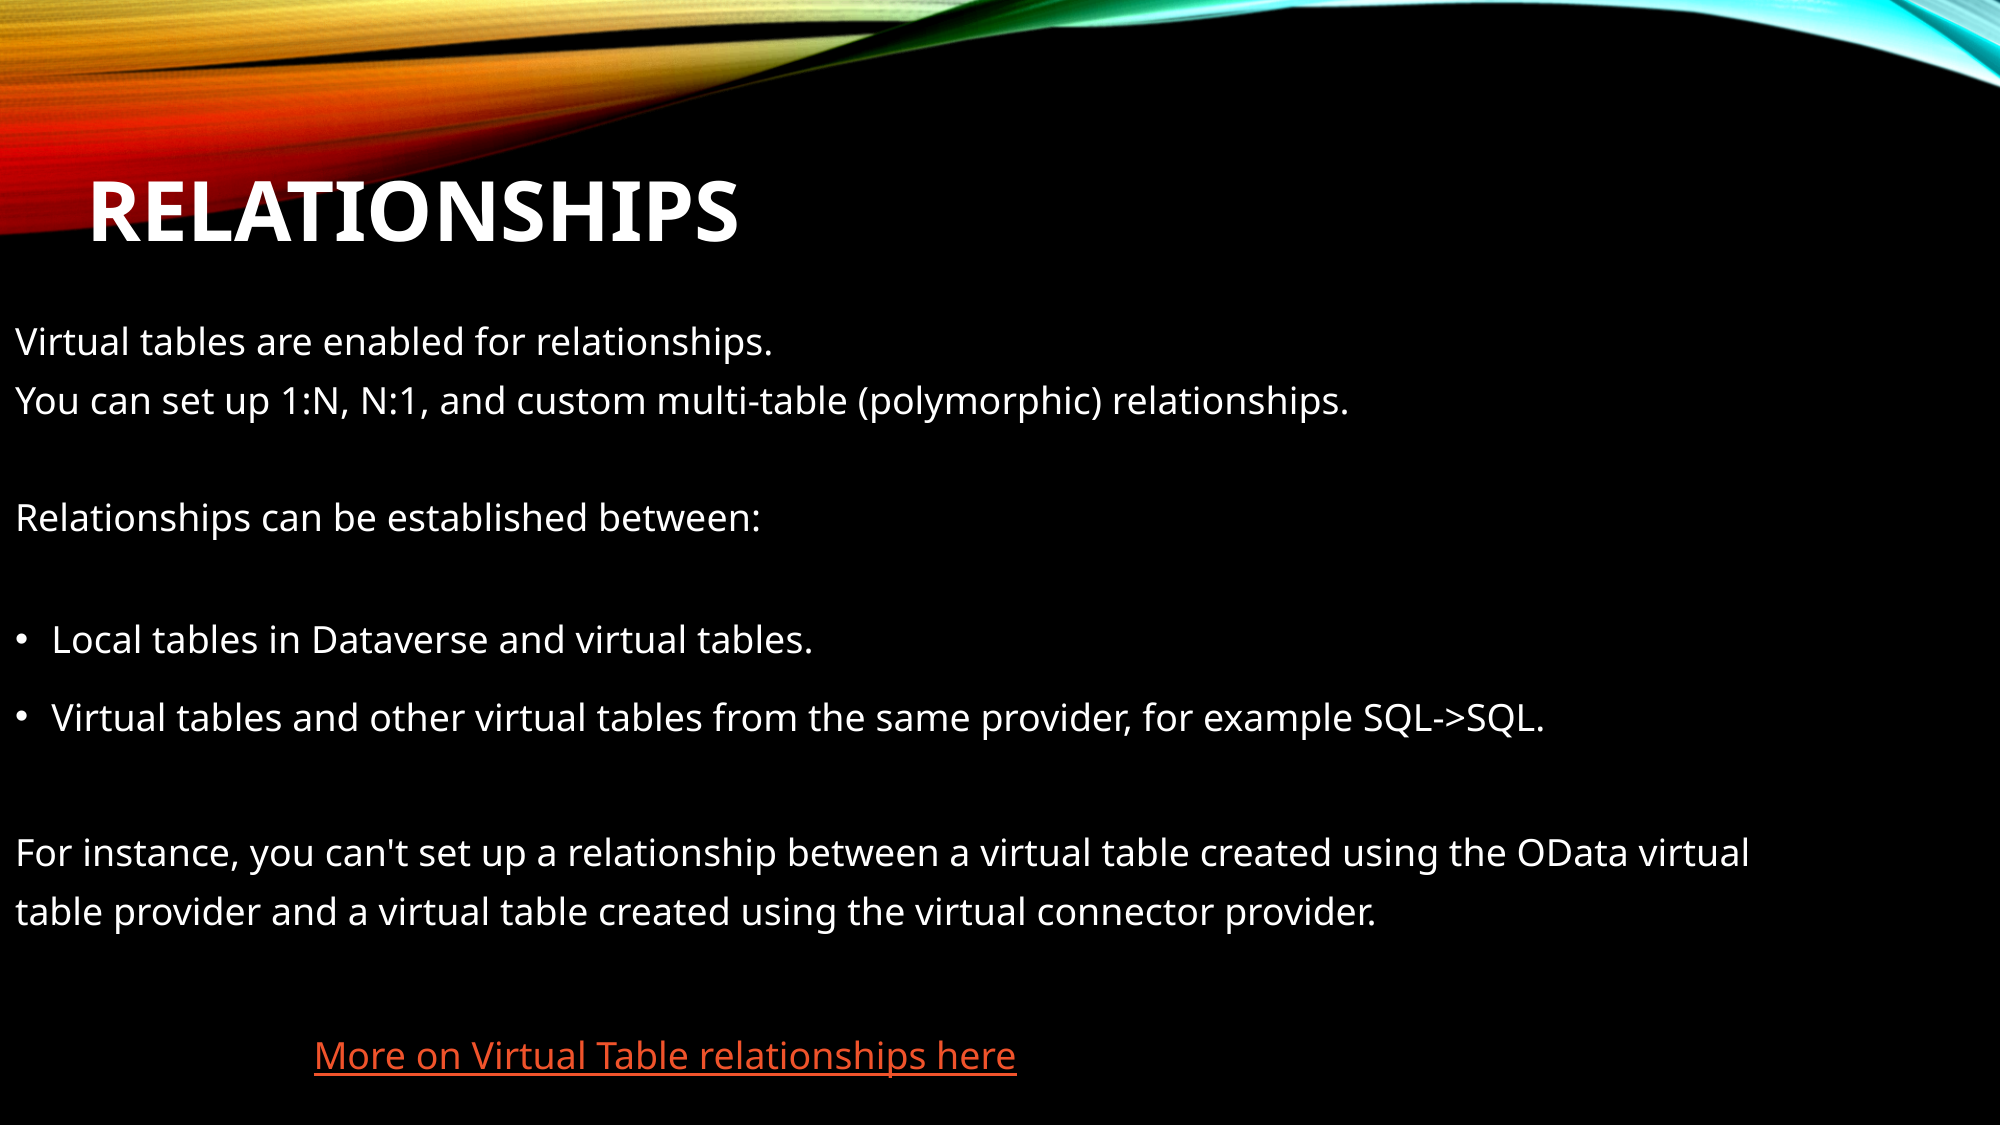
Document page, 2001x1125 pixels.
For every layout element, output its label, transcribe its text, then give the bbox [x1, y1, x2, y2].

title Relationships [71, 95, 1734, 297]
subtitle Virtual tables are enabled for relationships. You can set up 1:N, N:1, and custom multi-table (polymorphic) relationships. Relationships can be established between: Local tables in Dataverse and virtual tables. Virtual tables and other virtual tables from the same provider, for example SQL->SQL. For instance, you can't set up a relationship between a virtual table created using the OData virtual table provider and a virtual table created using the virtual connector provider. [0, 297, 1803, 943]
text_box More on Virtual Table relationships here [298, 1024, 1299, 1091]
picture [0, 0, 2000, 237]
